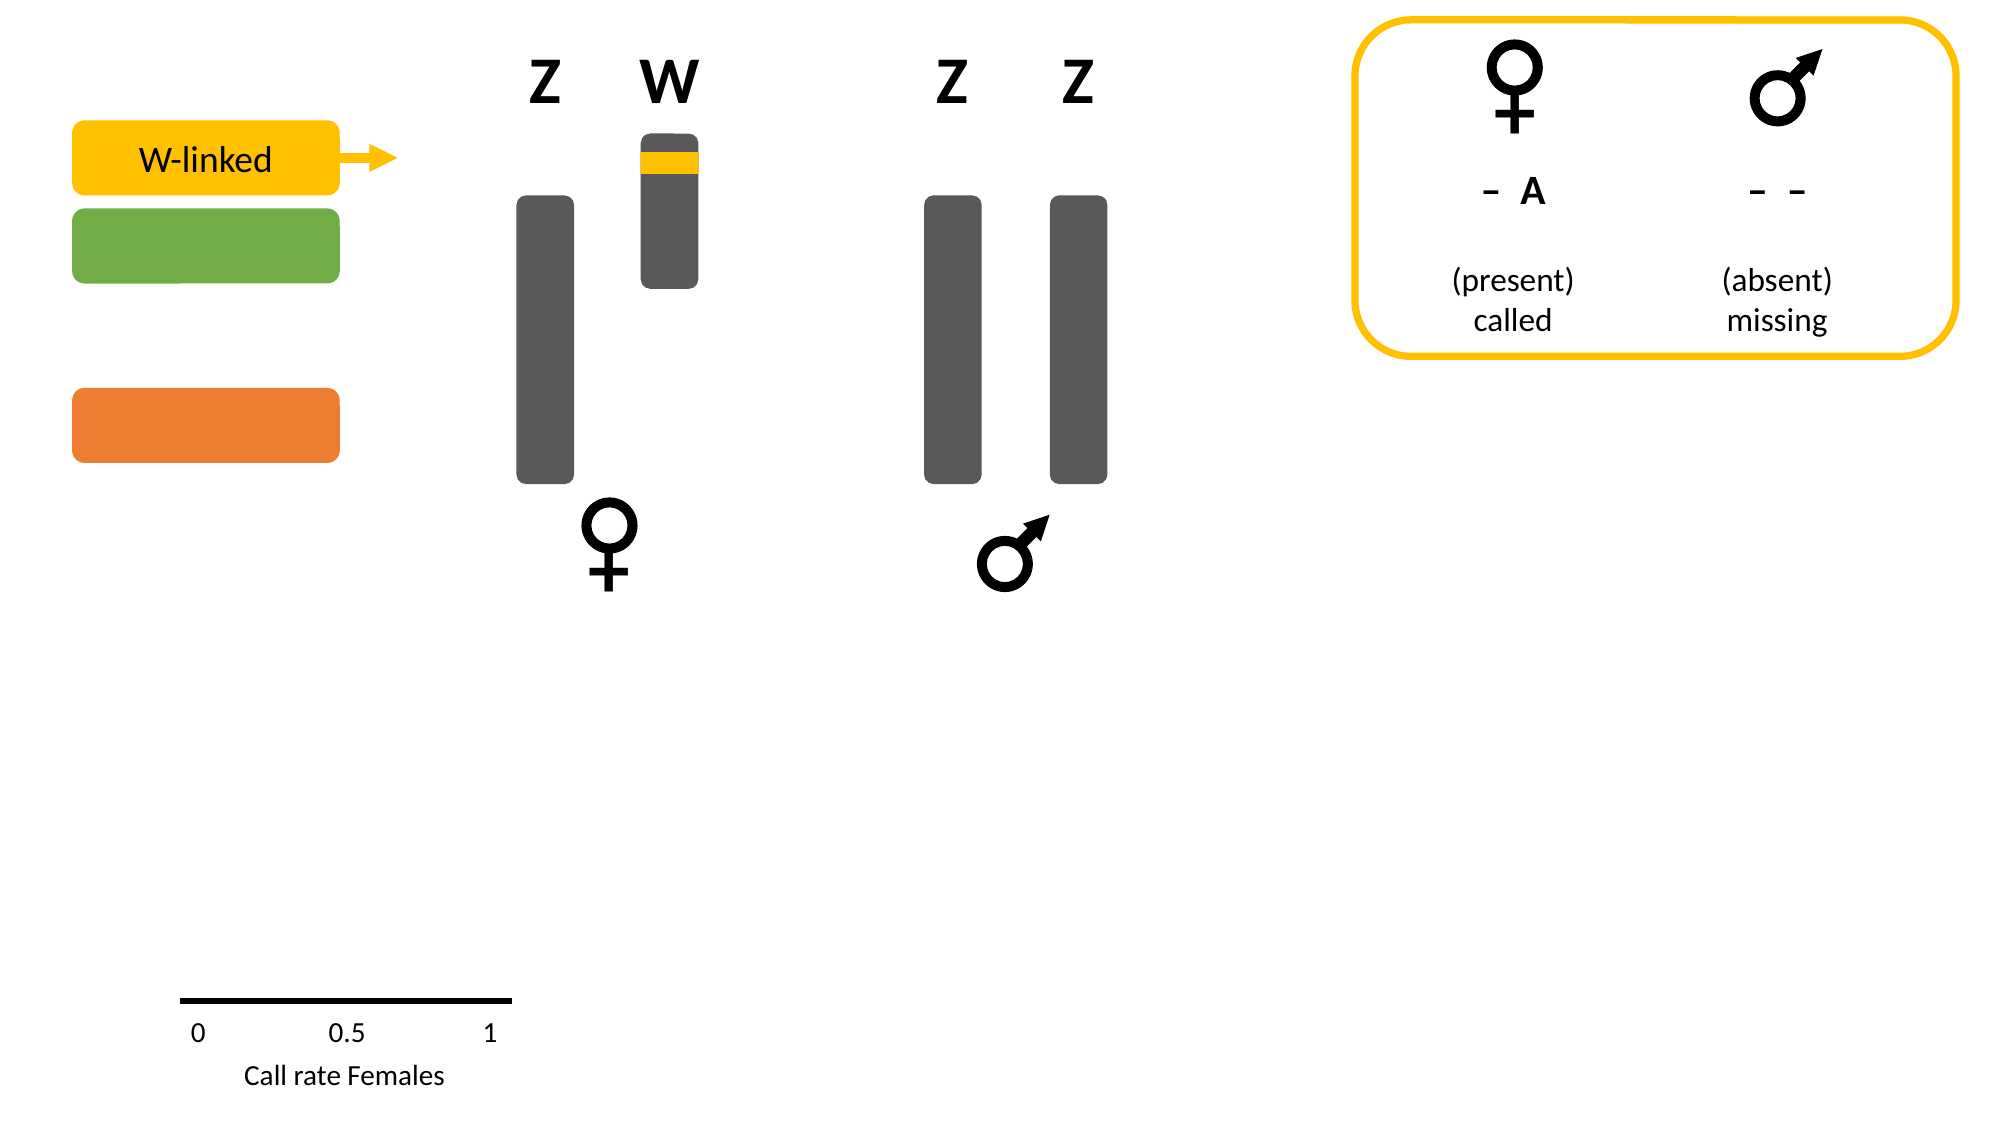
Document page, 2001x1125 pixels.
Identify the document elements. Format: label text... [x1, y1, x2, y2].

text_box [923, 194, 983, 486]
text_box [71, 386, 341, 465]
text_box Z [922, 28, 984, 124]
text_box [640, 151, 699, 175]
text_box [565, 497, 654, 625]
text_box Z [514, 28, 577, 124]
text_box [515, 194, 576, 486]
text_box Z [1047, 28, 1110, 124]
text_box [1353, 18, 1958, 358]
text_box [1404, 39, 1623, 348]
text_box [976, 514, 1050, 593]
text_box W [624, 28, 715, 124]
text_box [137, 117, 1863, 1008]
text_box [171, 1001, 518, 1100]
text_box [71, 207, 341, 285]
text_box [1048, 194, 1109, 486]
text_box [1695, 49, 1860, 348]
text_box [72, 120, 398, 196]
text_box [639, 132, 700, 290]
